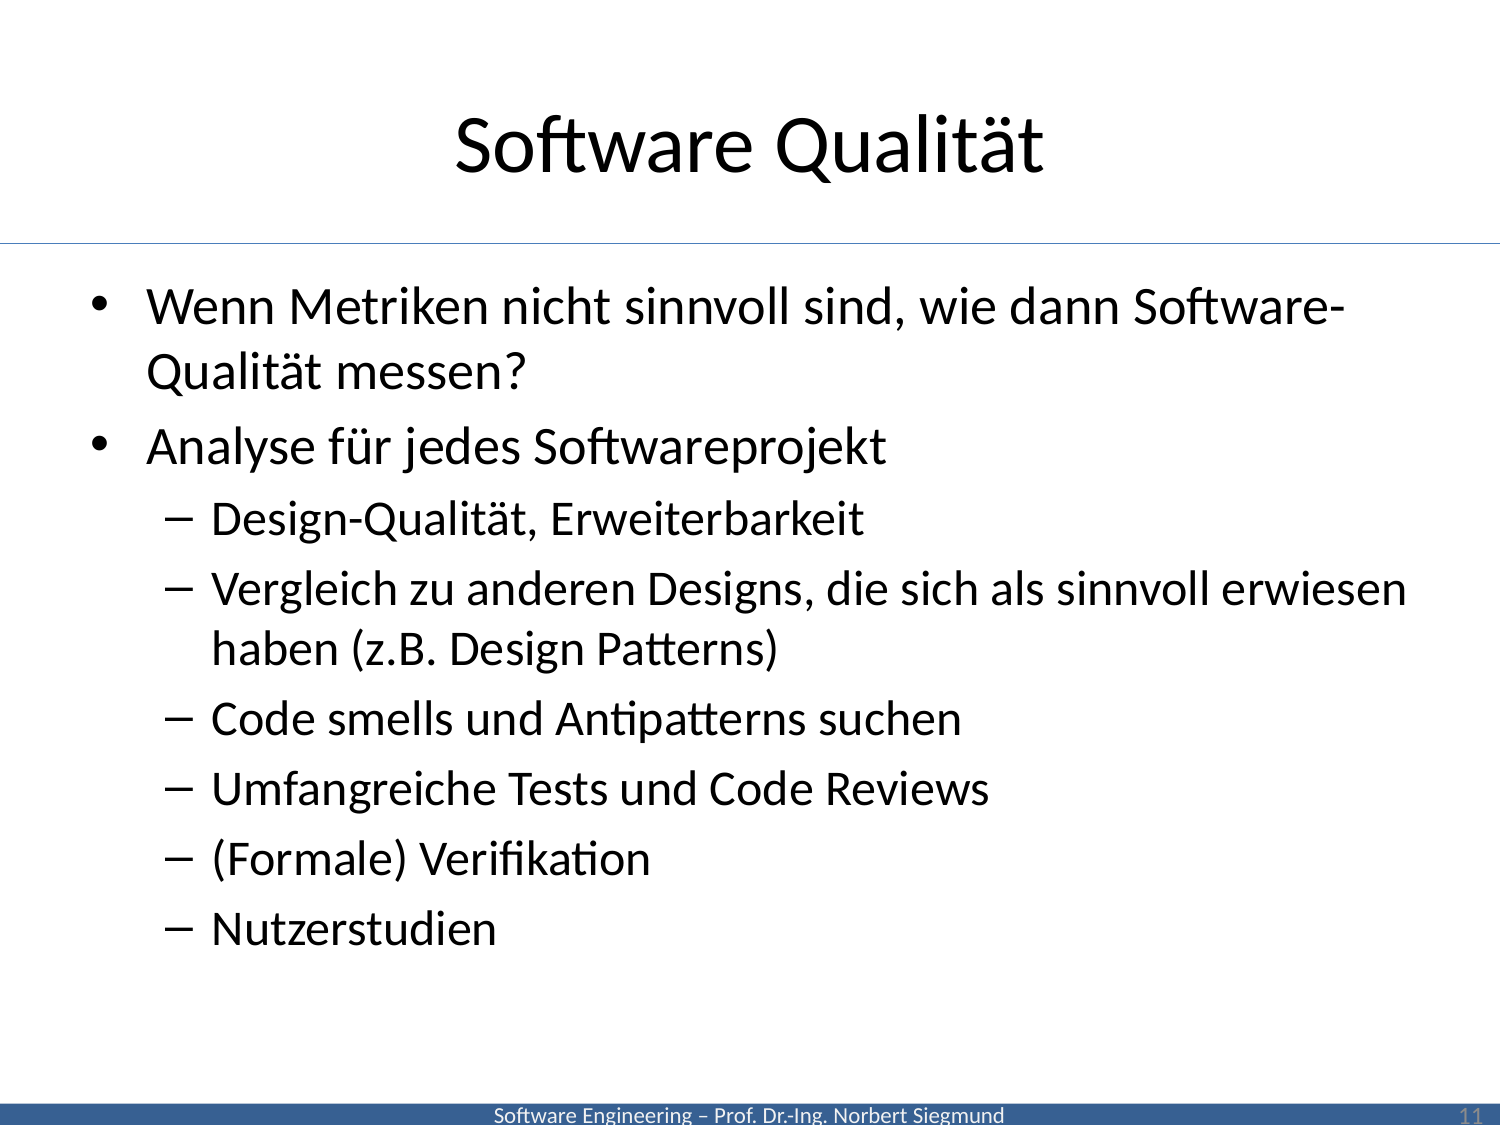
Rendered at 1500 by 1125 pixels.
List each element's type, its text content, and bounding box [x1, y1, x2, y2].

list Wenn Metriken nicht sinnvoll sind, wie dann Software-Qualität messen? Analyse für jedes Softwareprojekt Design-Qualität, Erweiterbarkeit Vergleich zu anderen Designs, die sich als sinnvoll erwiesen haben (z.B. Design Patterns) Code smells und Antipatterns suchen Umfangreiche Tests und Code Reviews (Formale) Verifikation Nutzerstudien [75, 262, 1495, 1104]
slide_number 11 [1148, 1084, 1499, 1125]
title Software Qualität [75, 45, 1425, 233]
